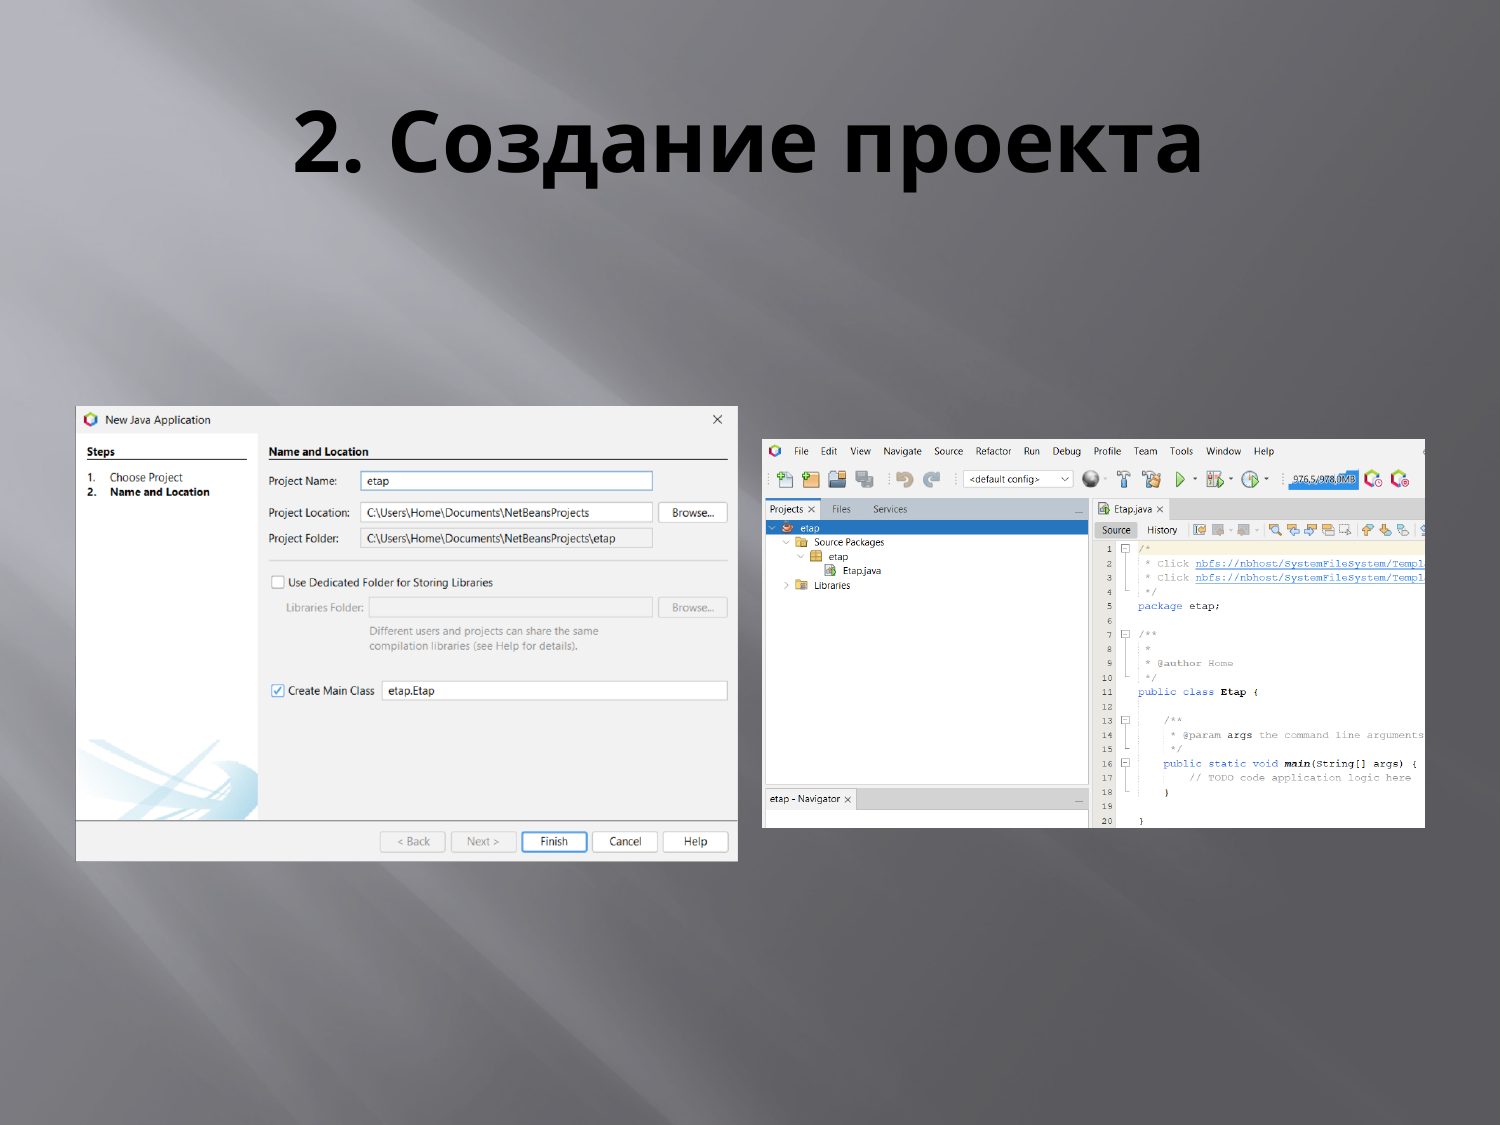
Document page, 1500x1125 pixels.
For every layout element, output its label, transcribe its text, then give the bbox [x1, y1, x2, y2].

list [74, 405, 738, 862]
title 2. Создание проекта [75, 45, 1425, 233]
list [762, 439, 1426, 829]
